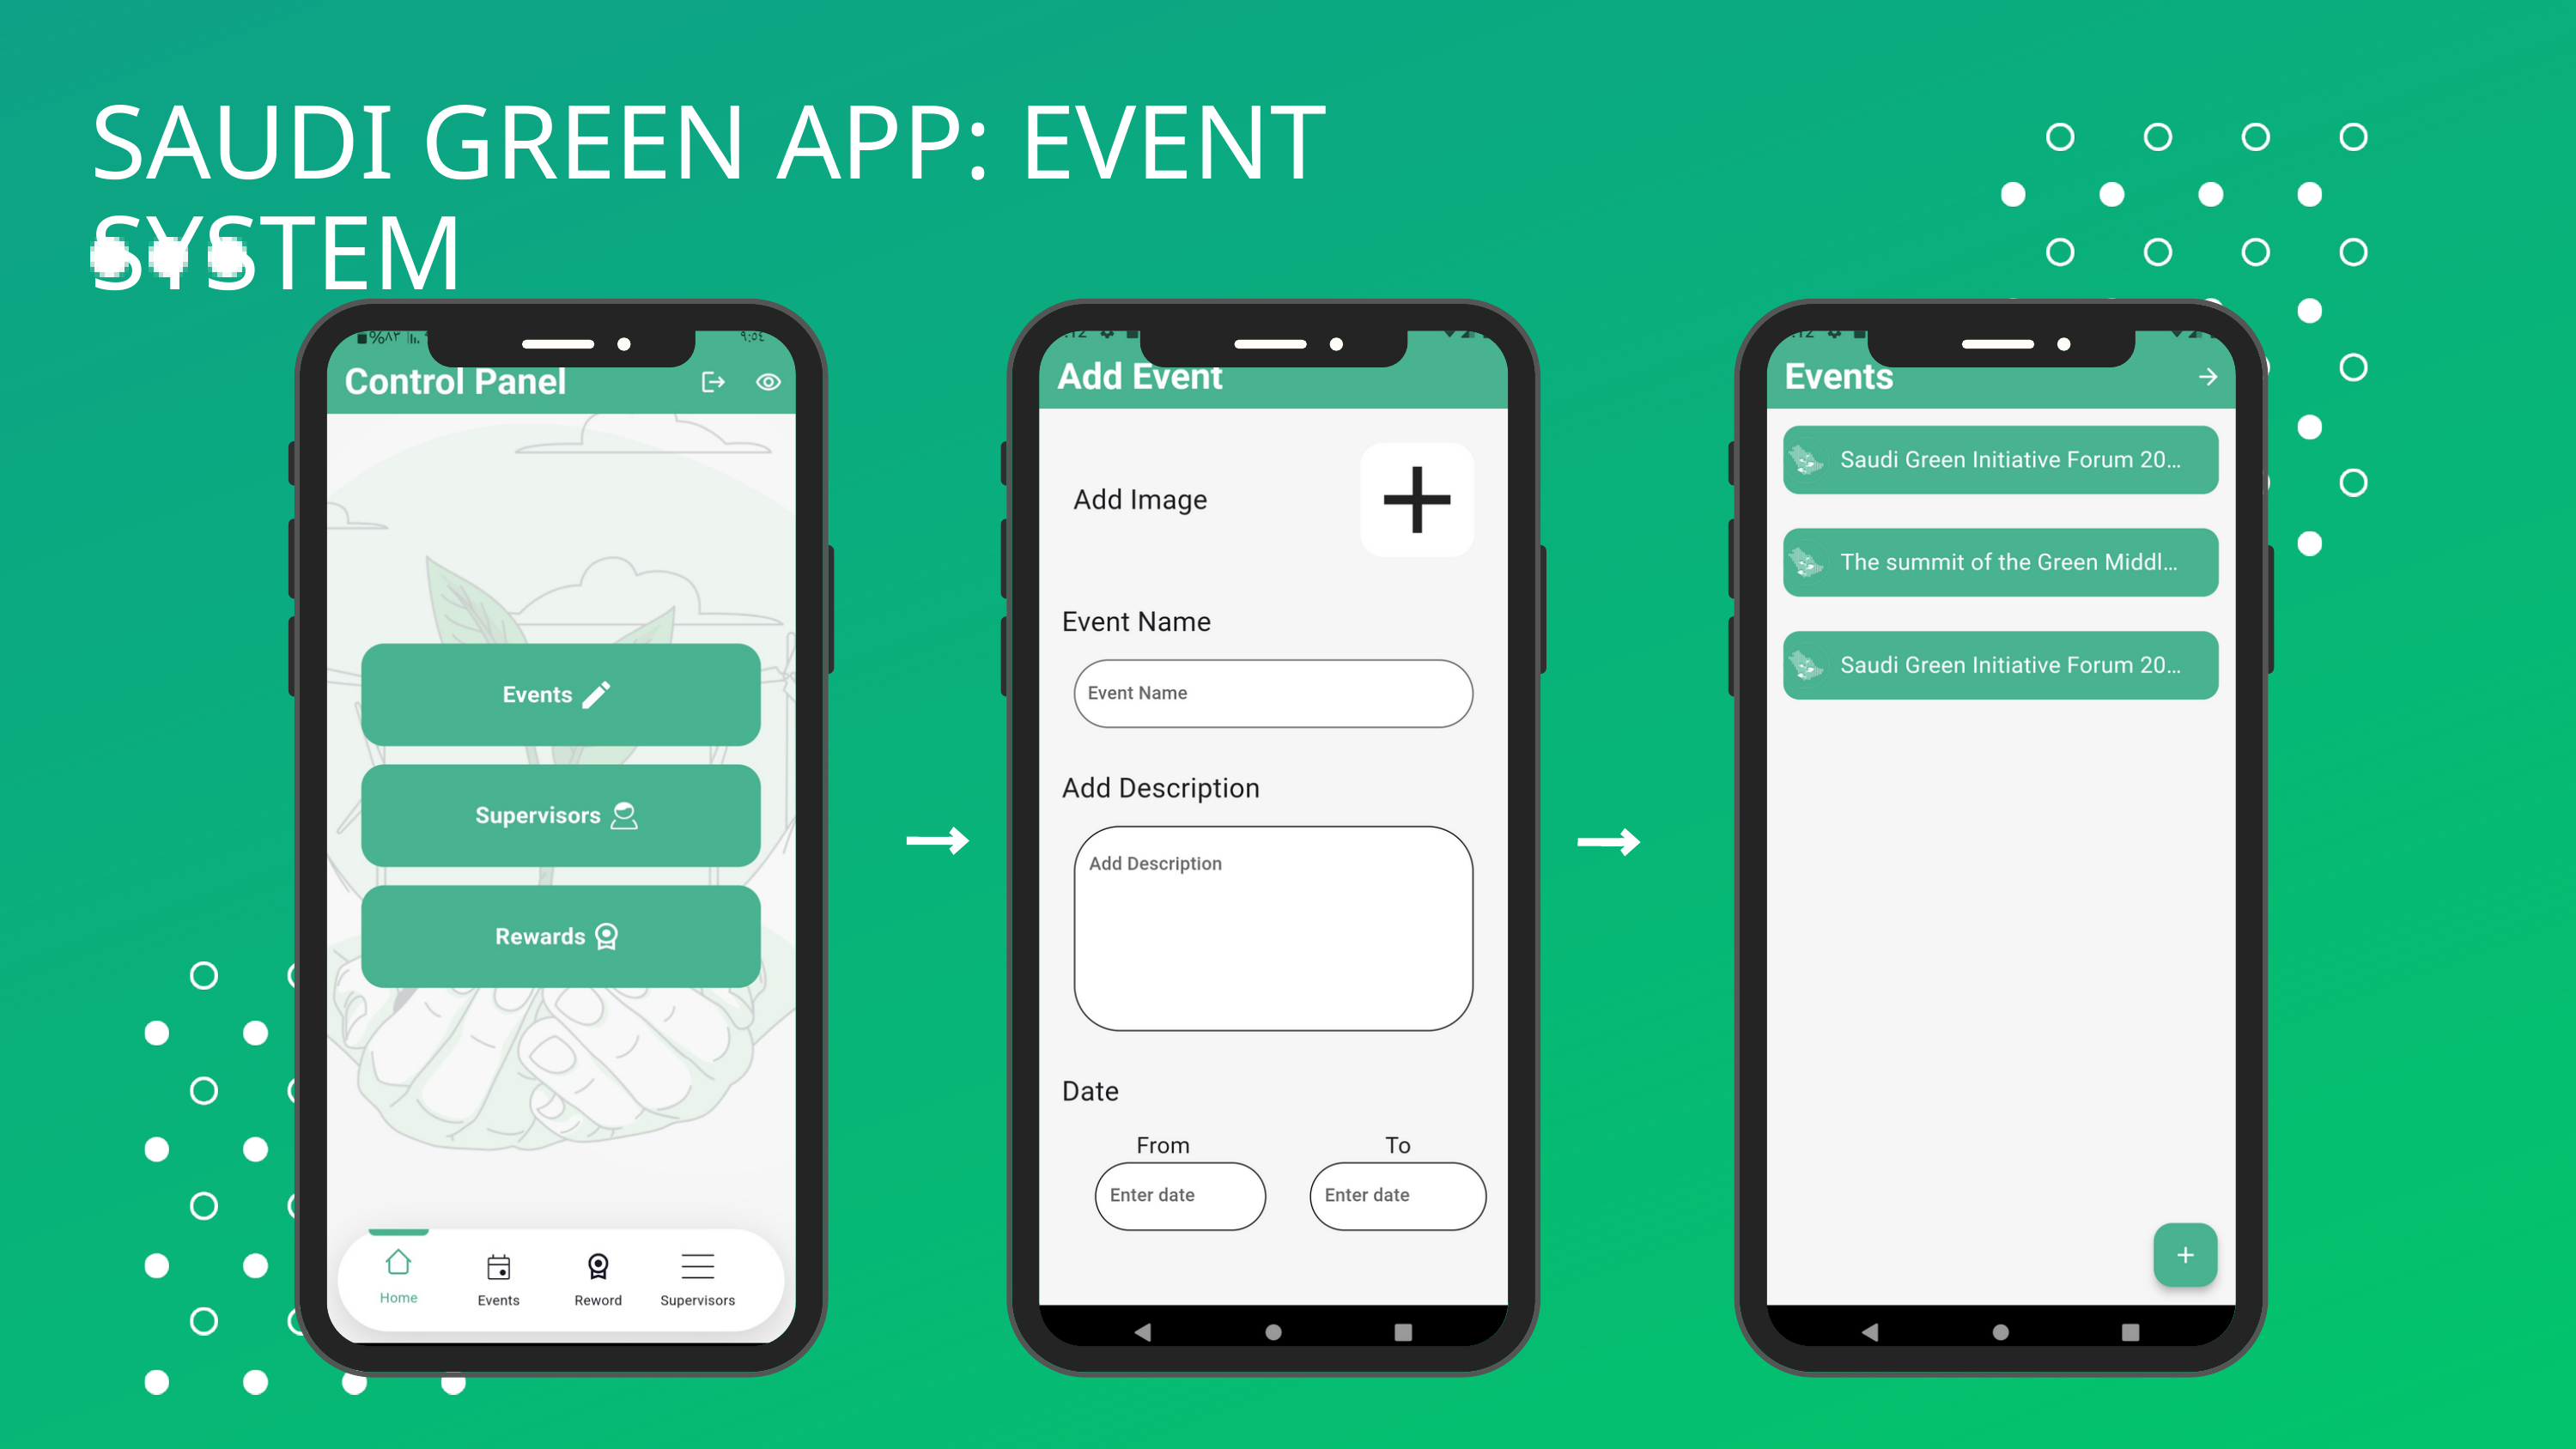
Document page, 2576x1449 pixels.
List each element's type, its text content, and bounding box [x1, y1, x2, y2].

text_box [288, 298, 835, 1379]
text_box [2046, 123, 2368, 497]
text_box SAUDI GREEN APP: EVENT SYSTEM [90, 89, 1728, 311]
text_box [2001, 182, 2323, 556]
text_box [906, 834, 969, 847]
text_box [144, 961, 512, 1396]
text_box [0, 0, 2576, 1449]
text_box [1728, 298, 2275, 1379]
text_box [1000, 298, 1547, 1379]
text_box [1577, 835, 1641, 849]
